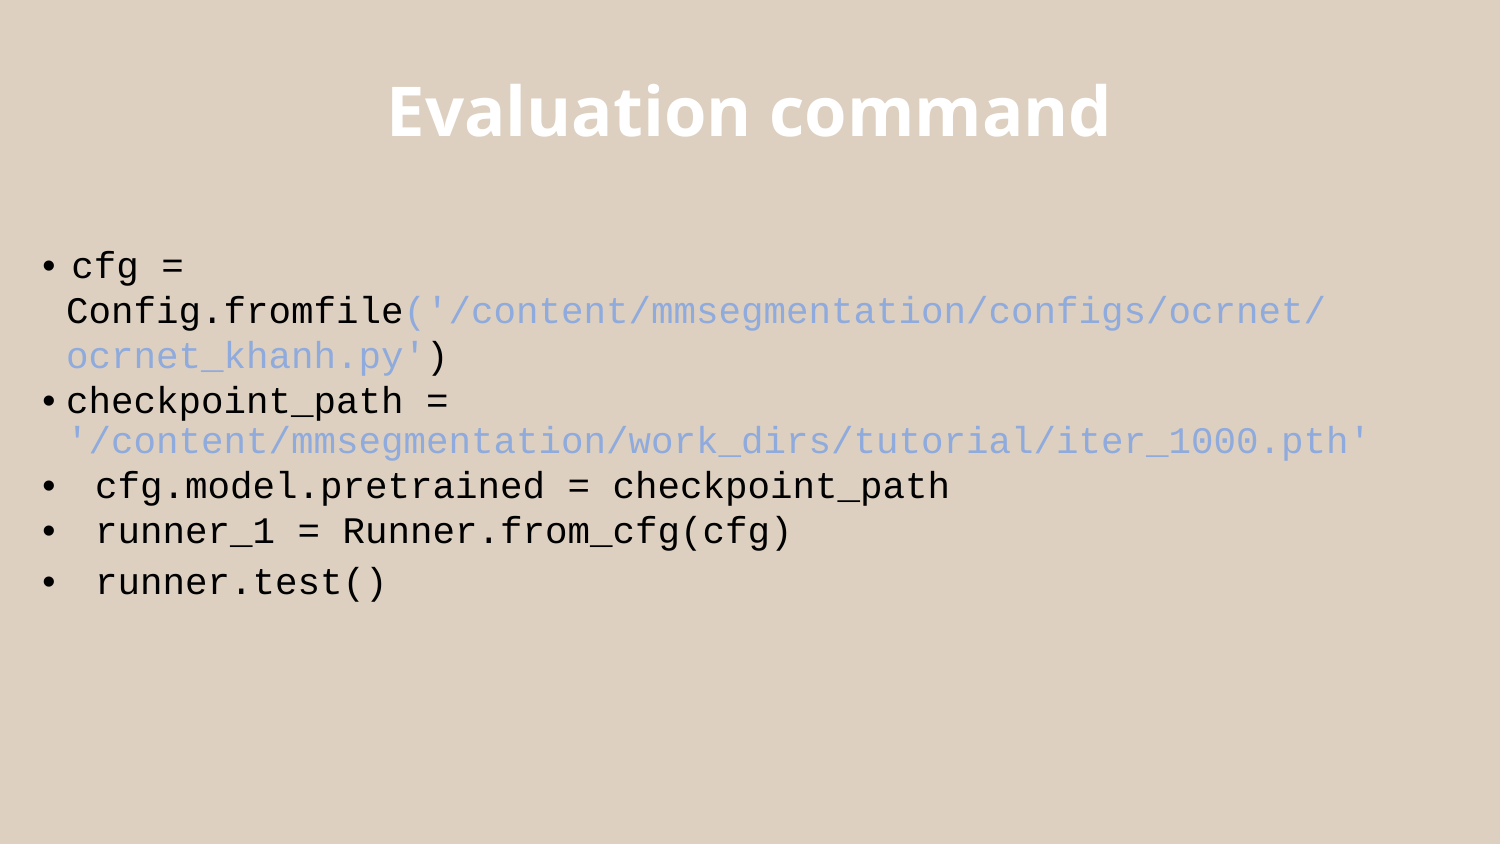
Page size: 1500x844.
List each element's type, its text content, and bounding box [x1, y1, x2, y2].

text_box • cfg = Config.fromfile('/content/mmsegmentation/configs/ocrnet/ocrnet_khanh.py') • checkpoint_path = '/content/mmsegmentation/work_dirs/tutorial/iter_1000.pth' • cfg.model.pretrained = checkpoint_path • runner_1 = Runner.from_cfg(cfg) • runner.test() [42, 246, 1486, 735]
text_box Evaluation command [464, 68, 1036, 121]
